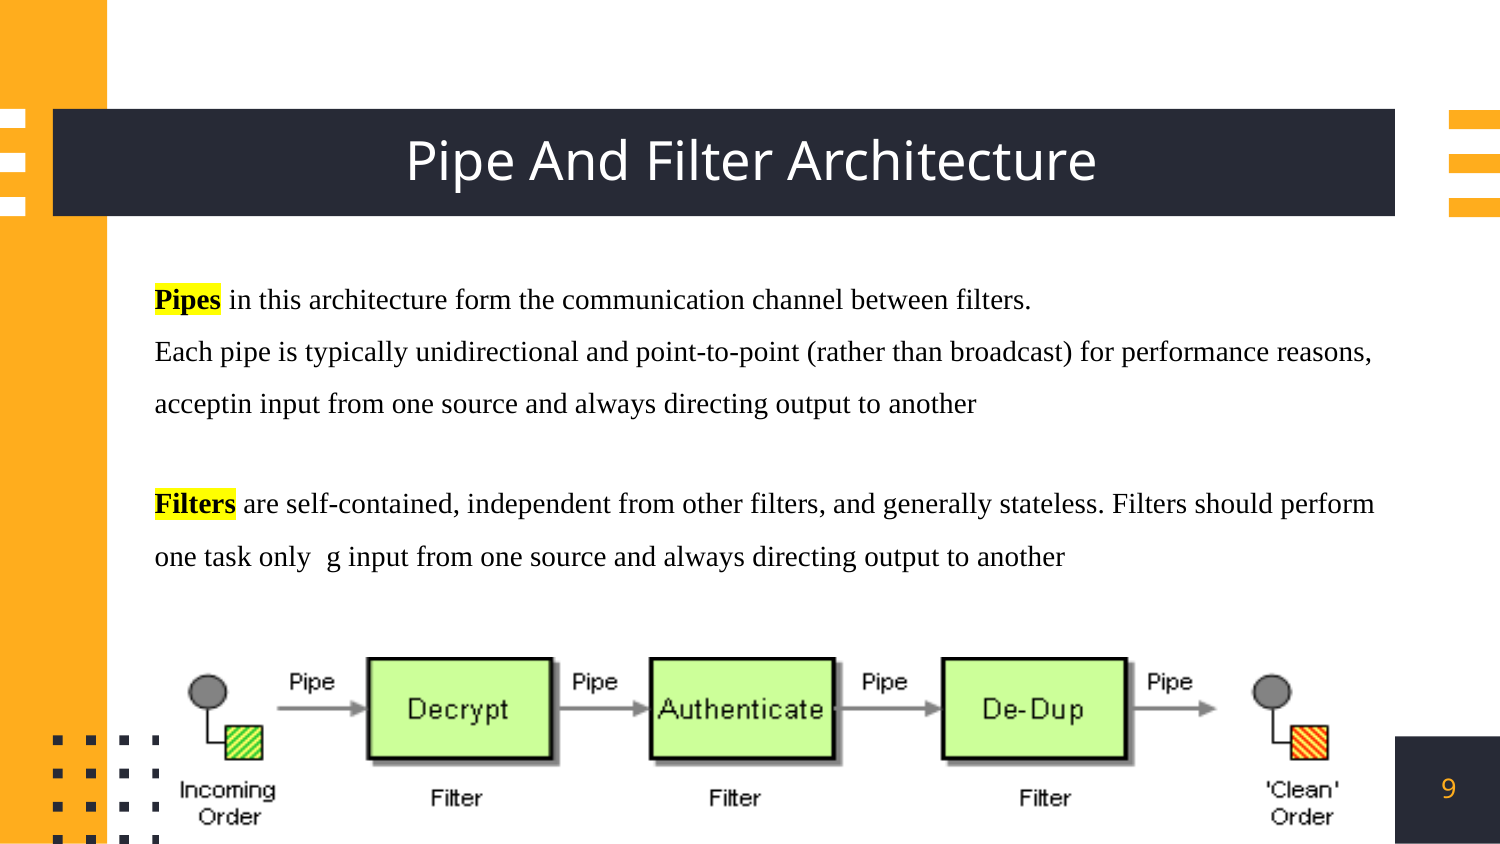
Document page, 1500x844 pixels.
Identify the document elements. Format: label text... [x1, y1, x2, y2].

slide_number 9 [1395, 736, 1500, 844]
list Pipes in this architecture form the communication channel between filters. Each pipe is typically unidirectional and point-to-point (rather than broadcast) for performance reasons, acceptin input from one source and always directing output to another Filters are self-contained, independent from other filters, and generally stateless. Filters should perform one task only g input from one source and always directing output to another [138, 262, 1425, 628]
title Pipe And Filter Architecture [108, 108, 1396, 217]
picture [159, 657, 1367, 844]
